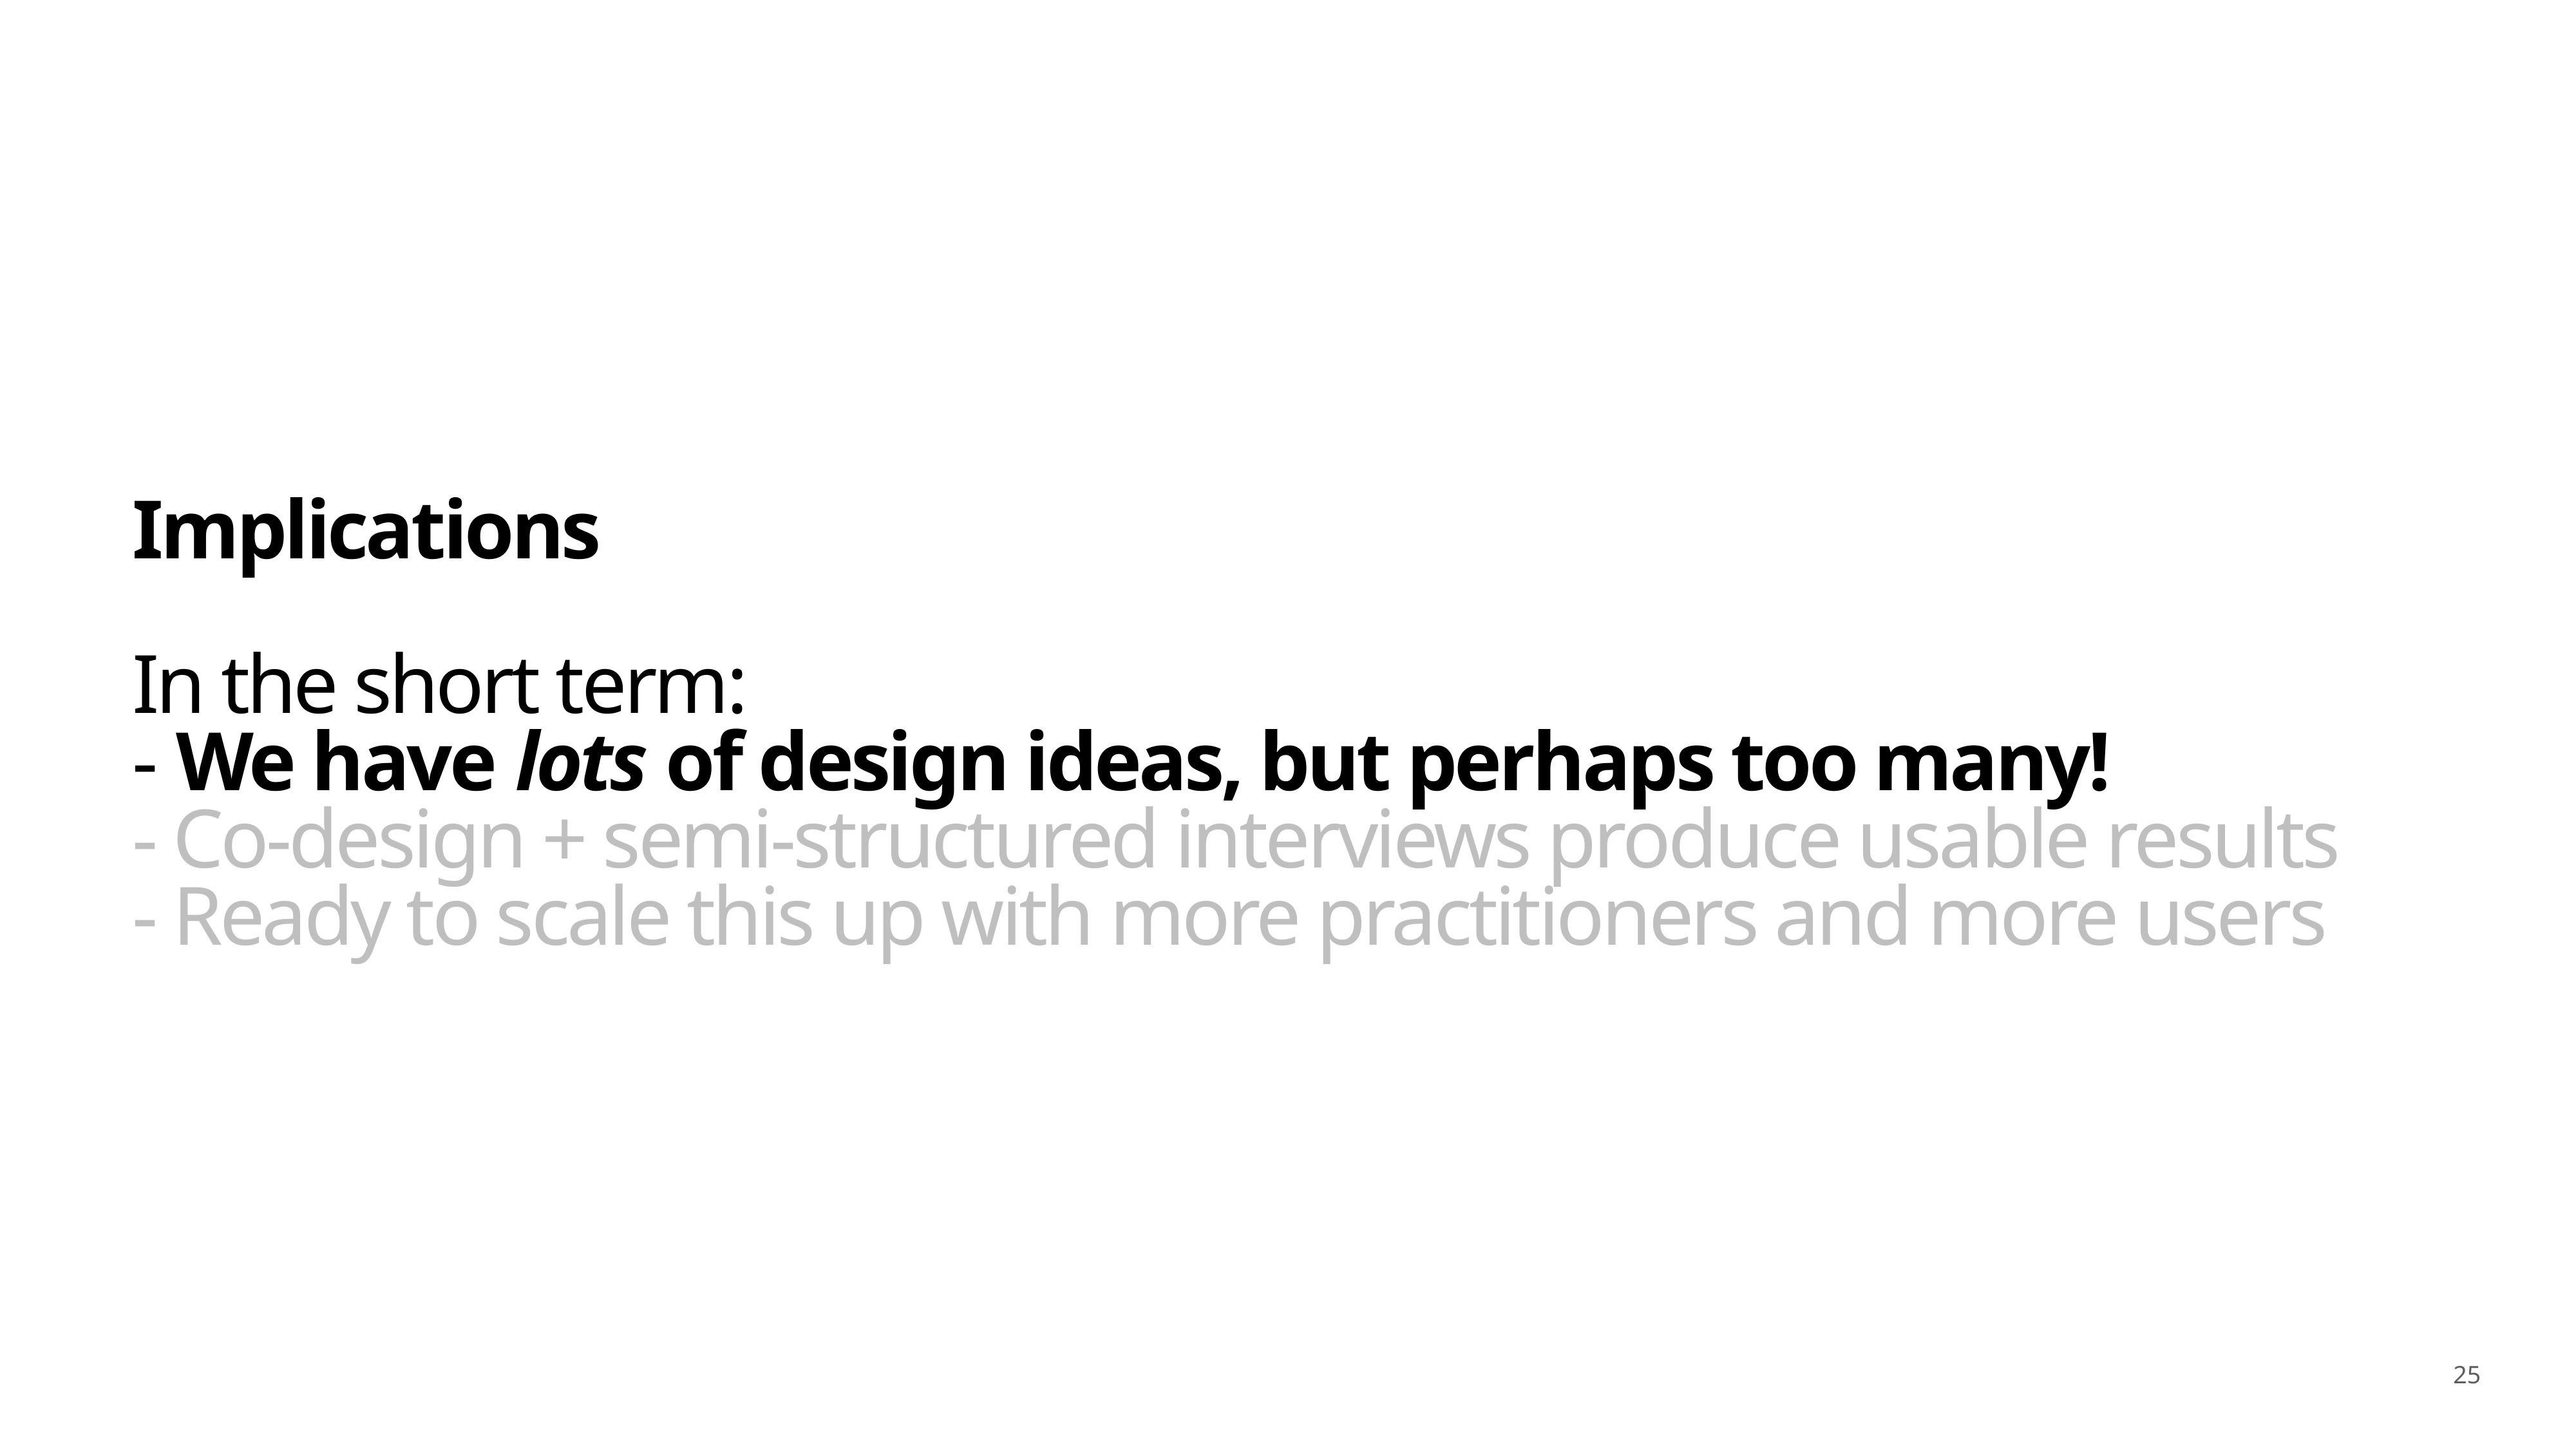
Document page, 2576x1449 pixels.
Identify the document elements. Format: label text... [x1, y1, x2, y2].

title Implications In the short term: - We have lots of design ideas, but perhaps too many! - Co-design + semi-structured interviews produce usable results - Ready to scale this up with more practitioners and more users [126, 198, 2425, 1259]
text_box 25 [2423, 1354, 2488, 1422]
